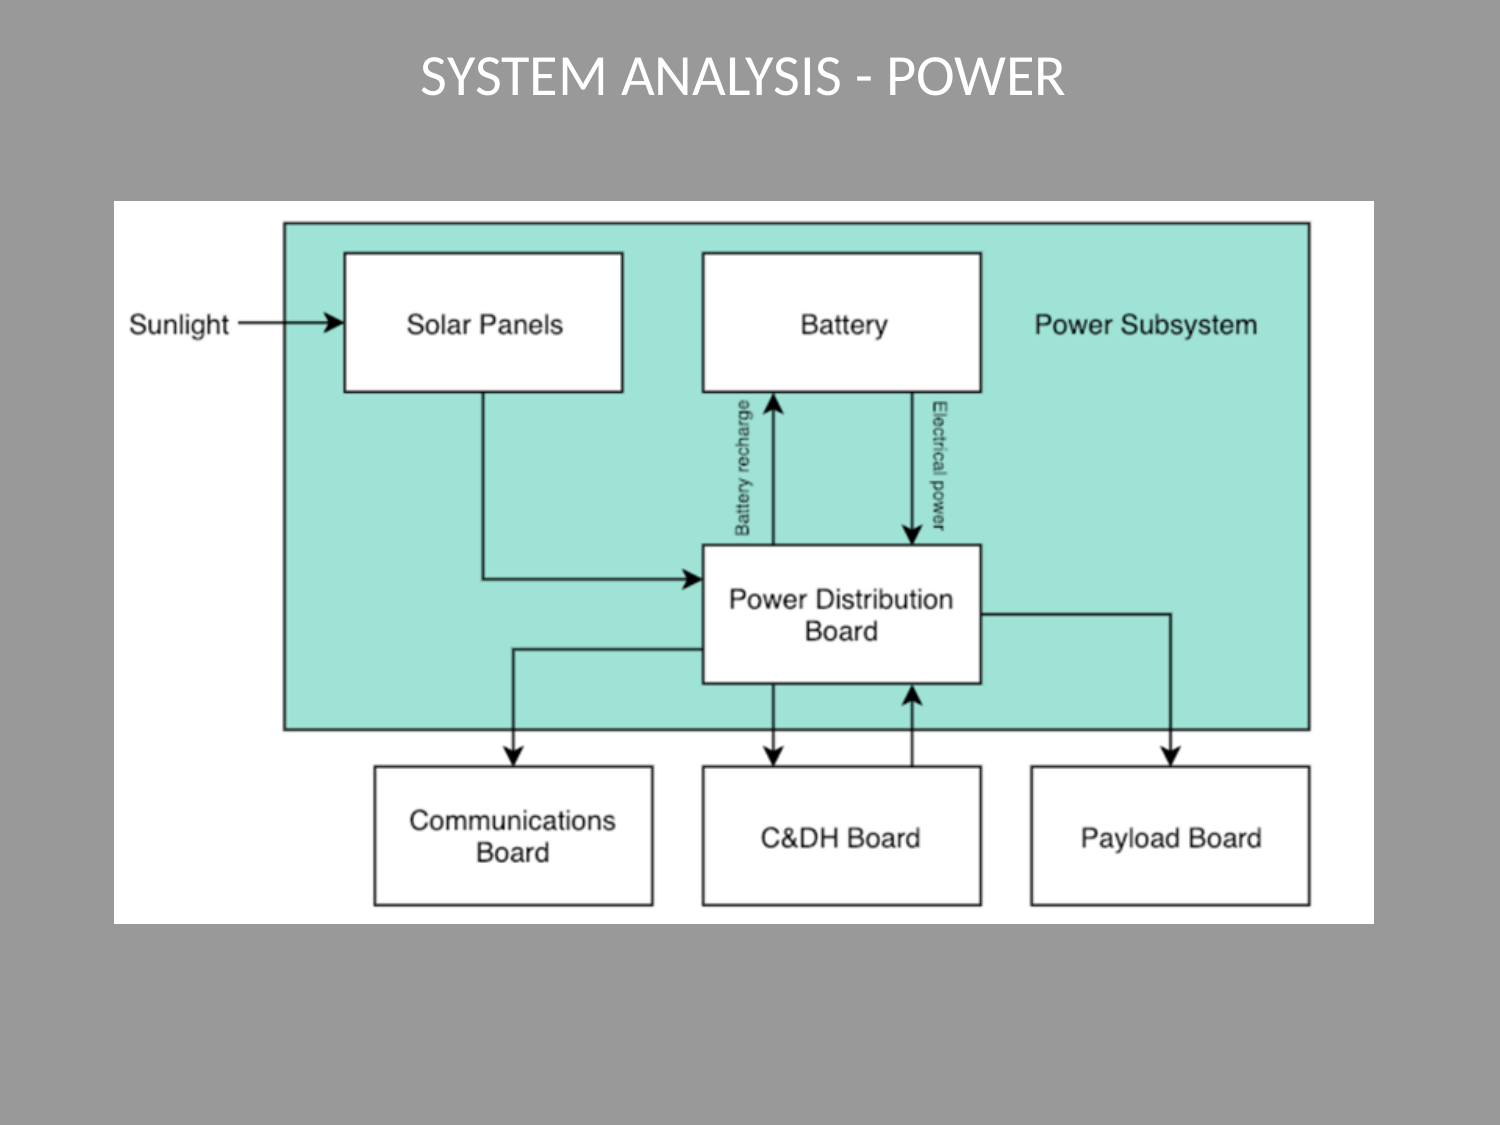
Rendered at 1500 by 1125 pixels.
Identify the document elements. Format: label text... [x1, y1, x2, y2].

picture [113, 201, 1374, 924]
text_box SYSTEM ANALYSIS - POWER [25, 20, 1462, 132]
